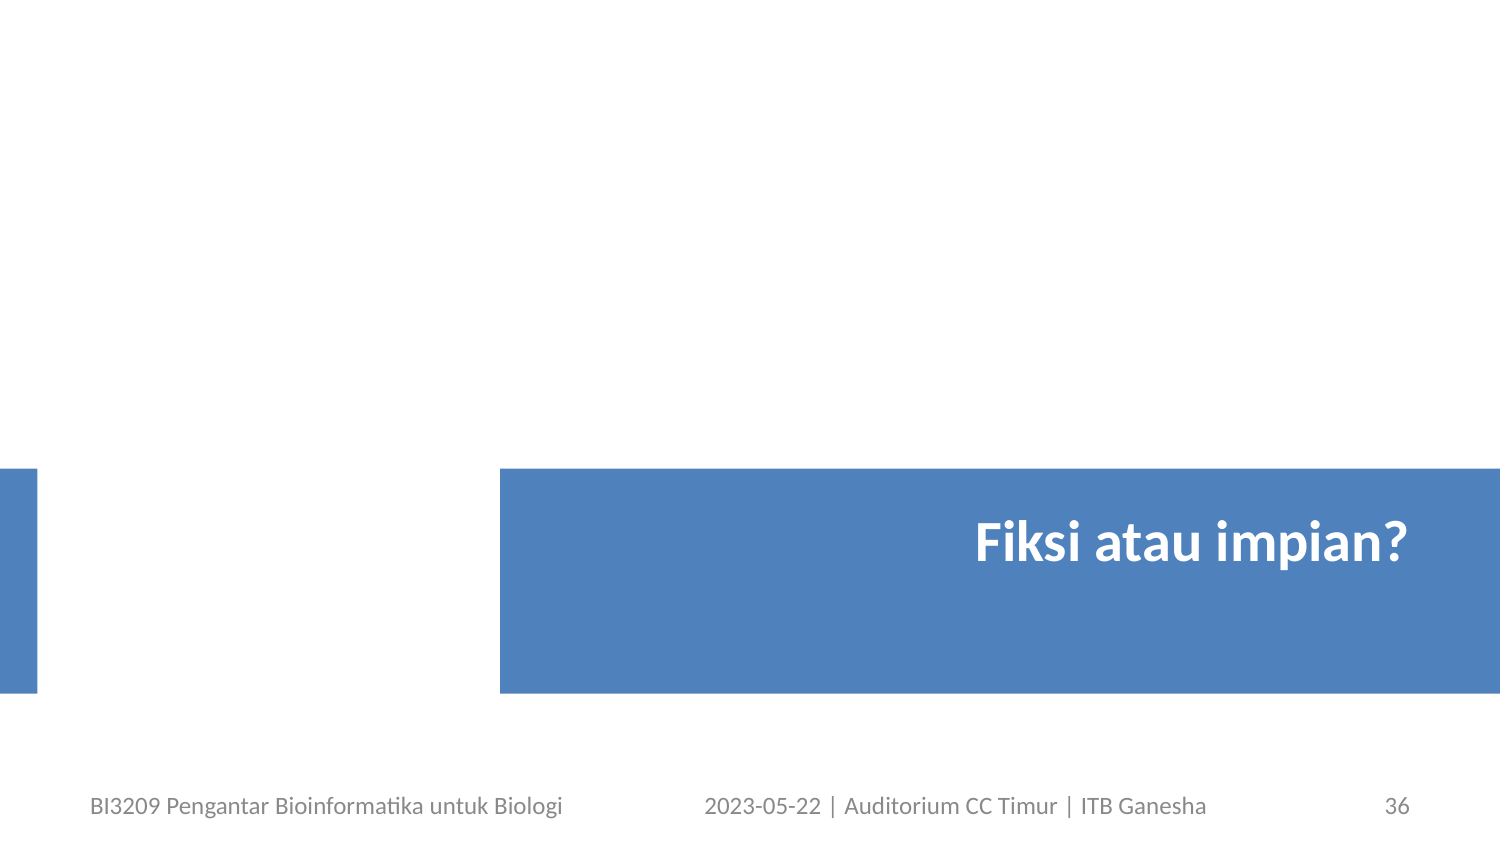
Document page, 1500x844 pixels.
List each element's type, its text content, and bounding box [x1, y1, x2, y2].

footer 2023-05-22 | Auditorium CC Timur | ITB Ganesha [675, 782, 1238, 827]
text_box Fiksi atau impian? [587, 509, 1425, 666]
slide_number 36 [1299, 782, 1425, 827]
slide_number BI3209 Pengantar Bioinformatika untuk Biologi [75, 782, 602, 827]
